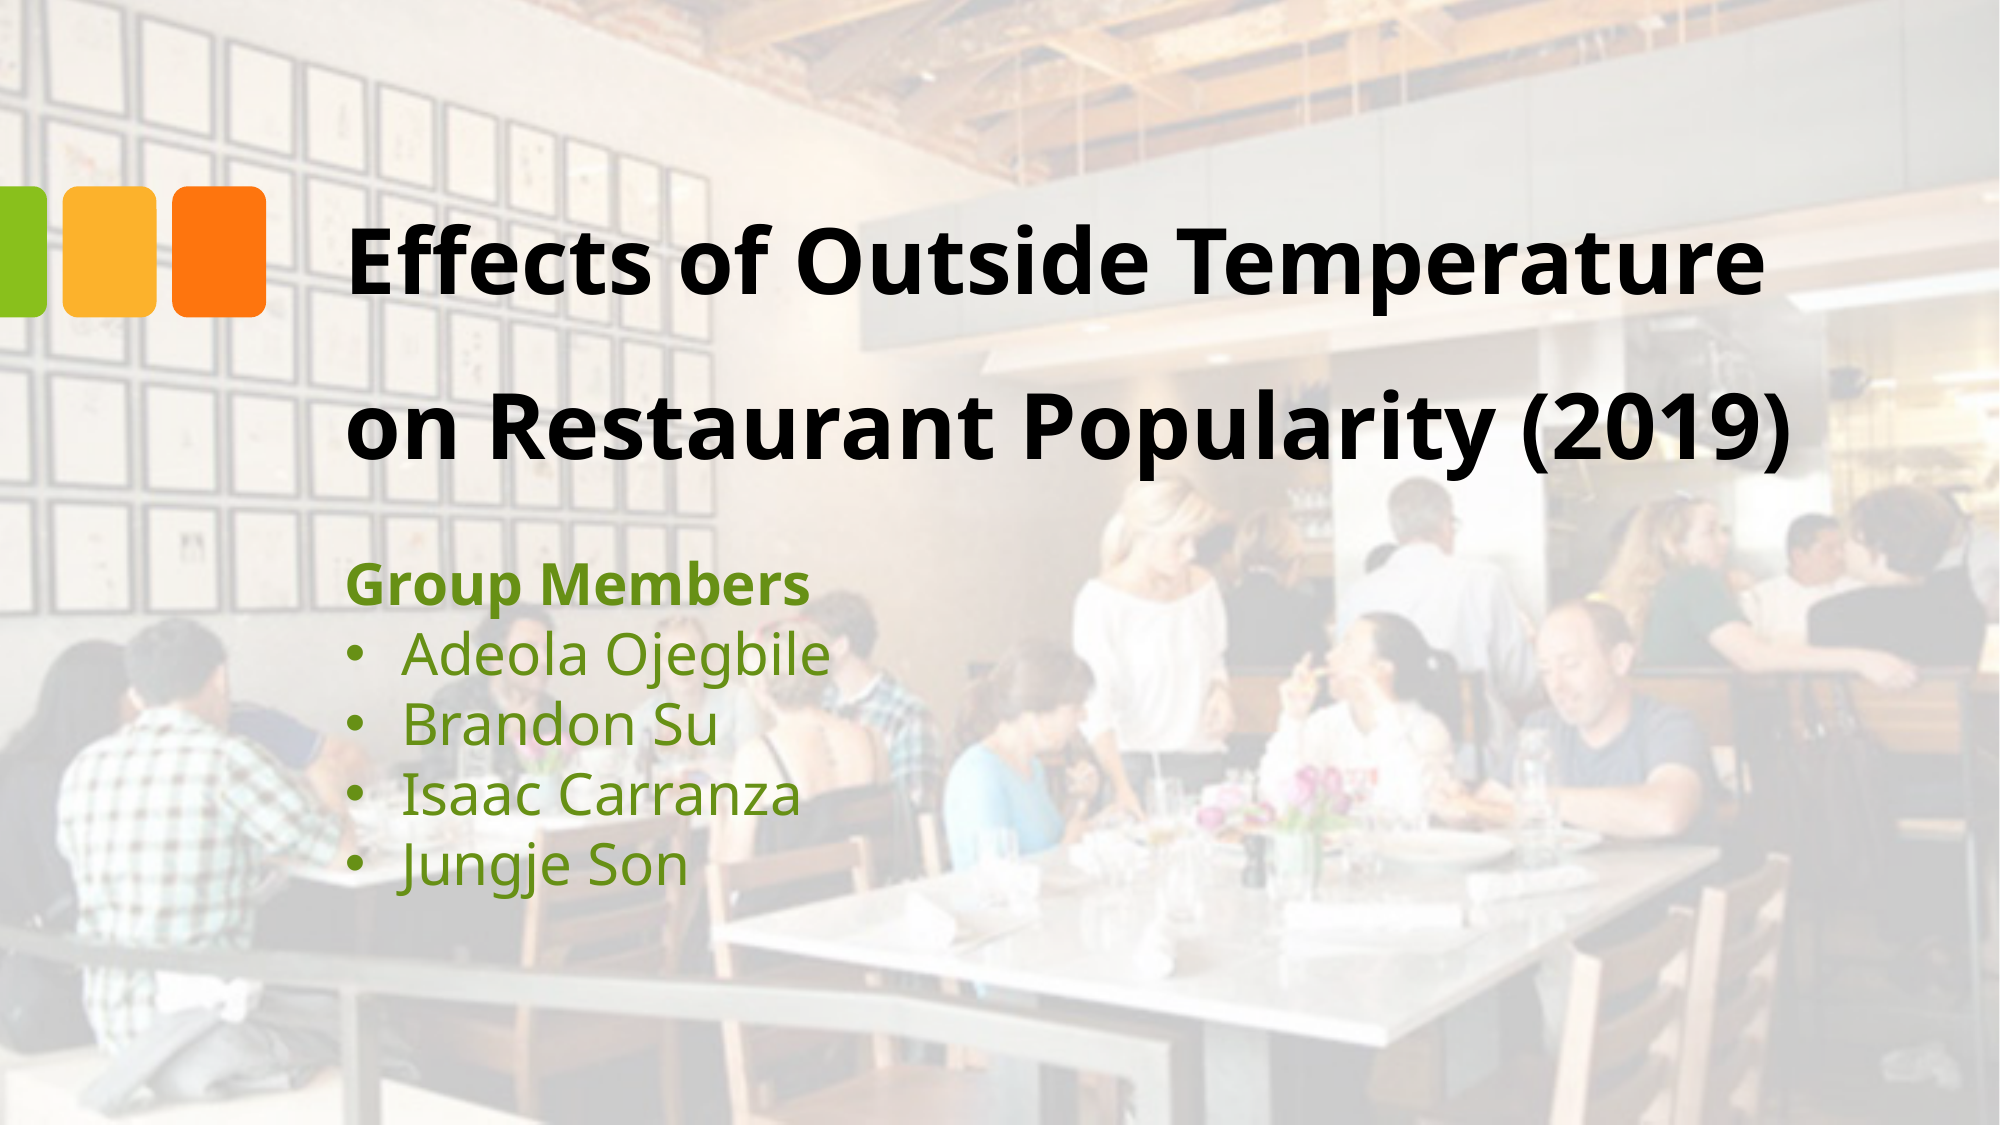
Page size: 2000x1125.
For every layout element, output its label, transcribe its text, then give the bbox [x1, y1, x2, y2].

subtitle Group Members Adeola Ojegbile Brandon Su Isaac Carranza Jungje Son [324, 537, 1038, 979]
title Effects of Outside Temperature on Restaurant Popularity (2019) [324, 99, 1913, 488]
